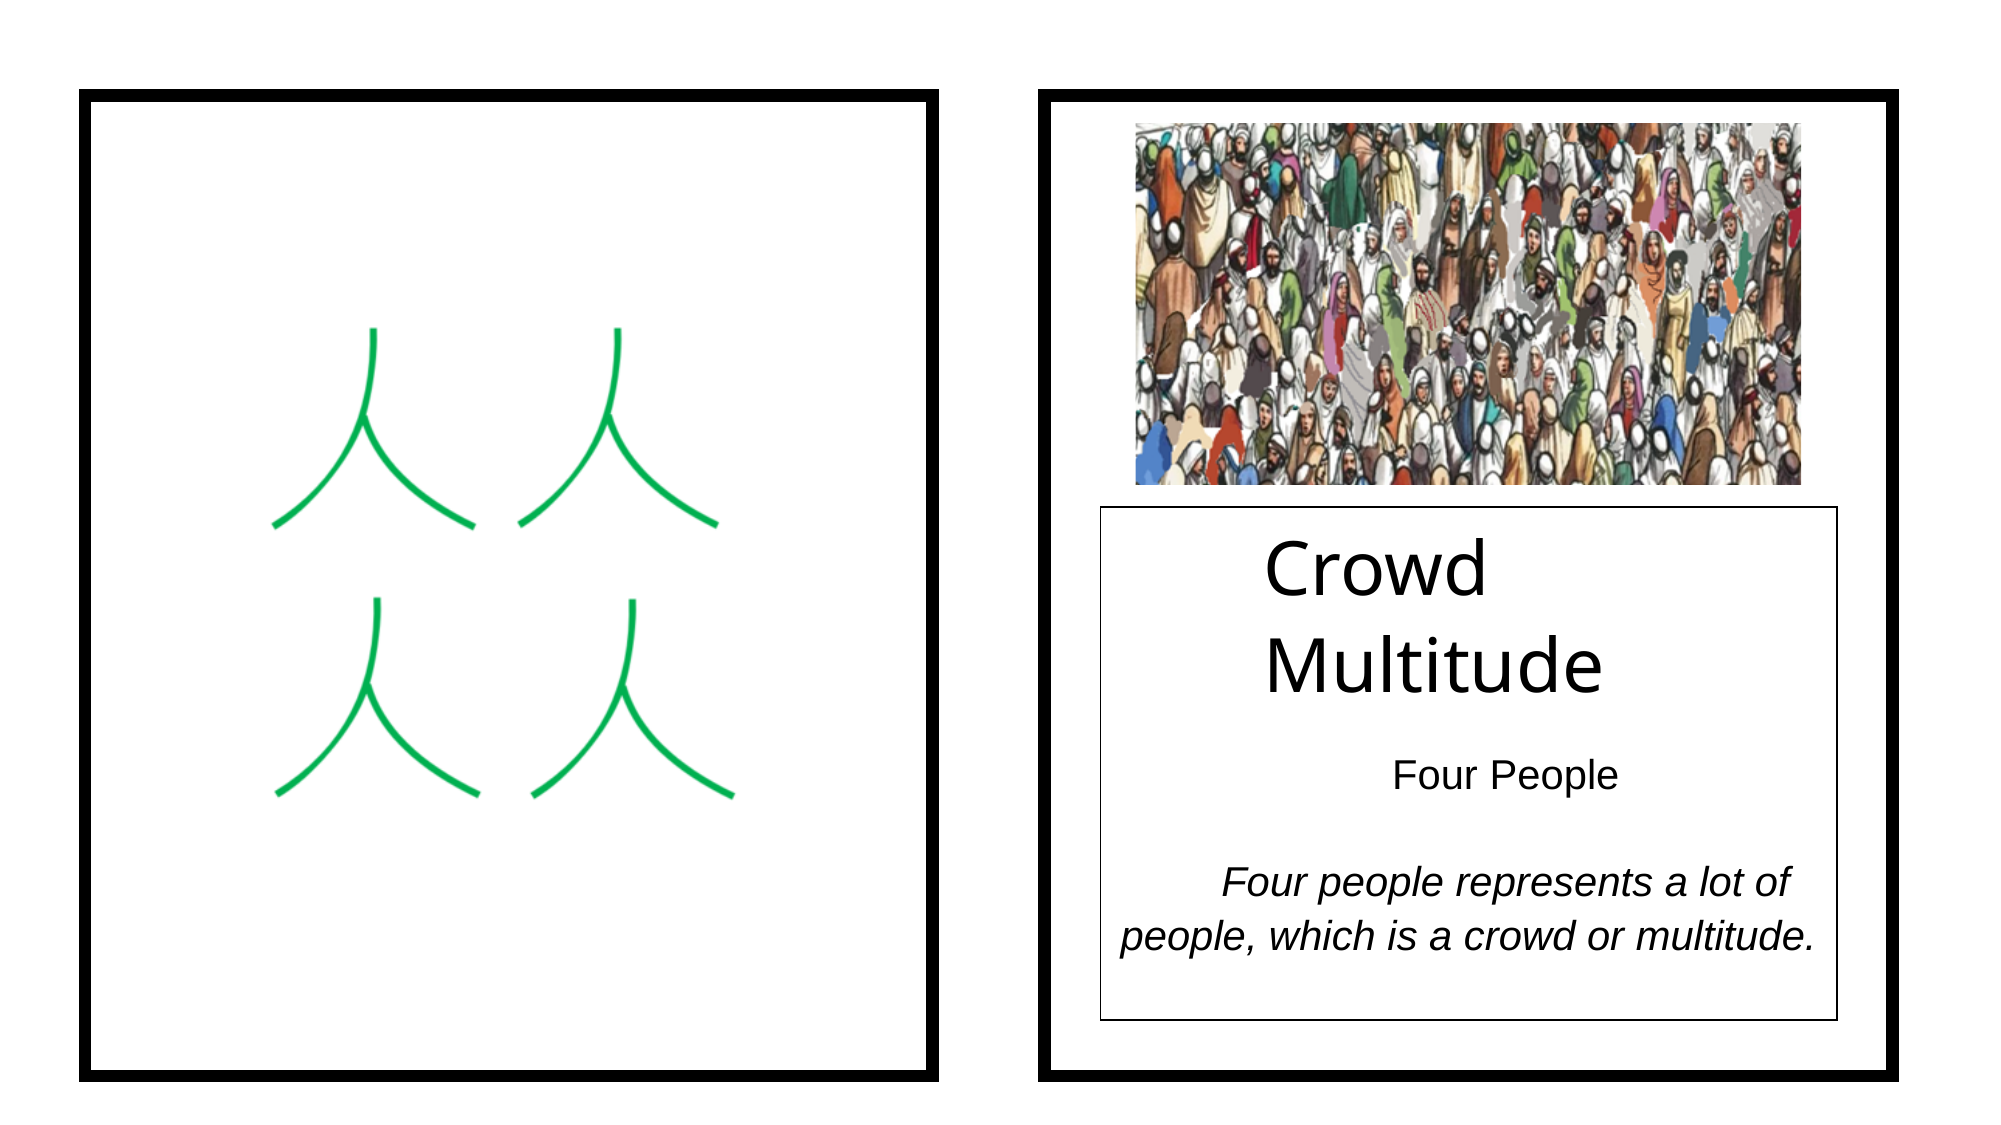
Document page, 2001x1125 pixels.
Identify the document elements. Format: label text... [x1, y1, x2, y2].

picture [1135, 122, 1802, 485]
text_box [84, 95, 934, 1077]
text_box [1044, 95, 1893, 1077]
text_box Crowd Multitude Four People Four people represents a lot of people, which is a crowd or multitude. [1100, 507, 1837, 1020]
picture [244, 309, 782, 833]
